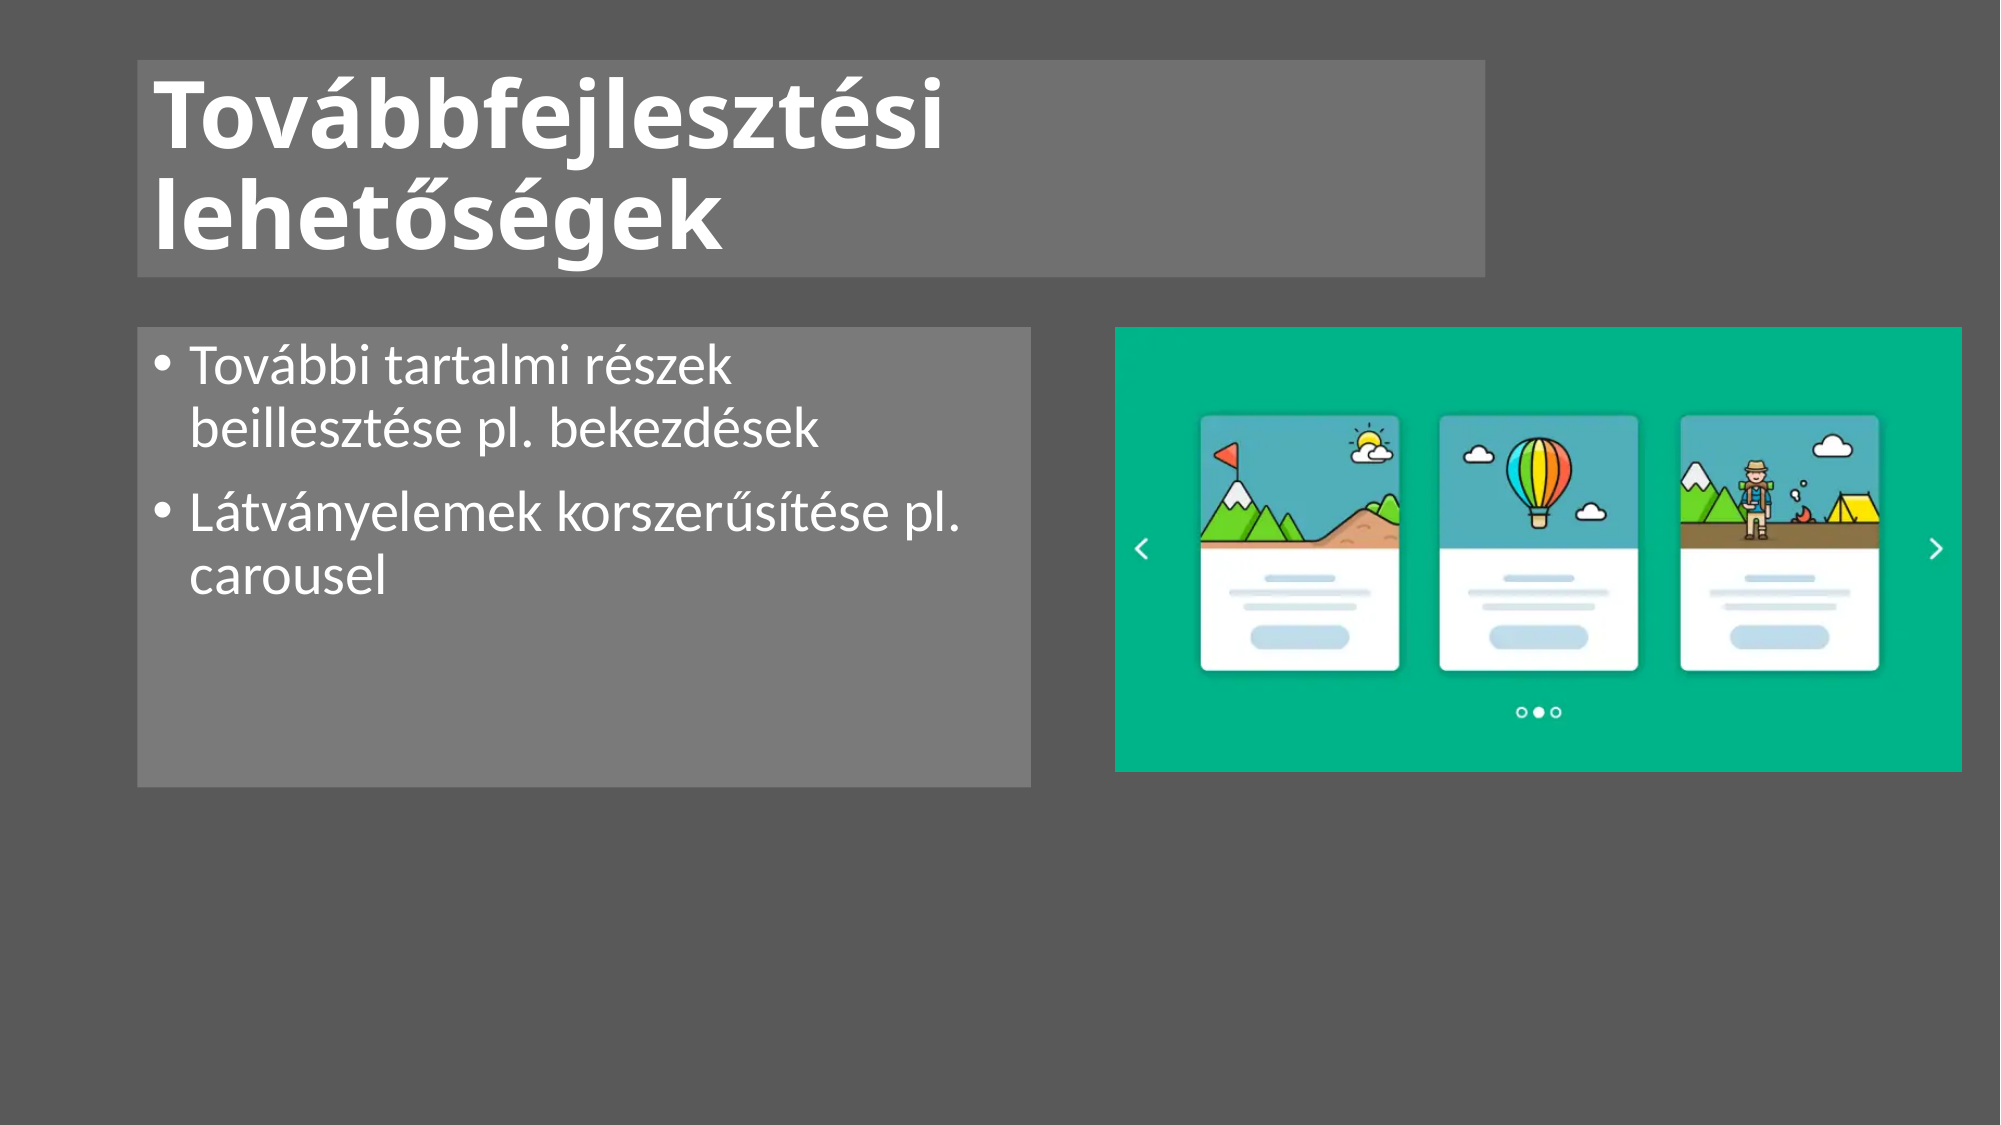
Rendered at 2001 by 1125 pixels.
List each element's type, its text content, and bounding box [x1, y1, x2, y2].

title Továbbfejlesztési lehetőségek [137, 59, 1486, 278]
picture [1115, 327, 1962, 772]
list További tartalmi részek beillesztése pl. bekezdések Látványelemek korszerűsítése pl. carousel [137, 327, 1031, 788]
